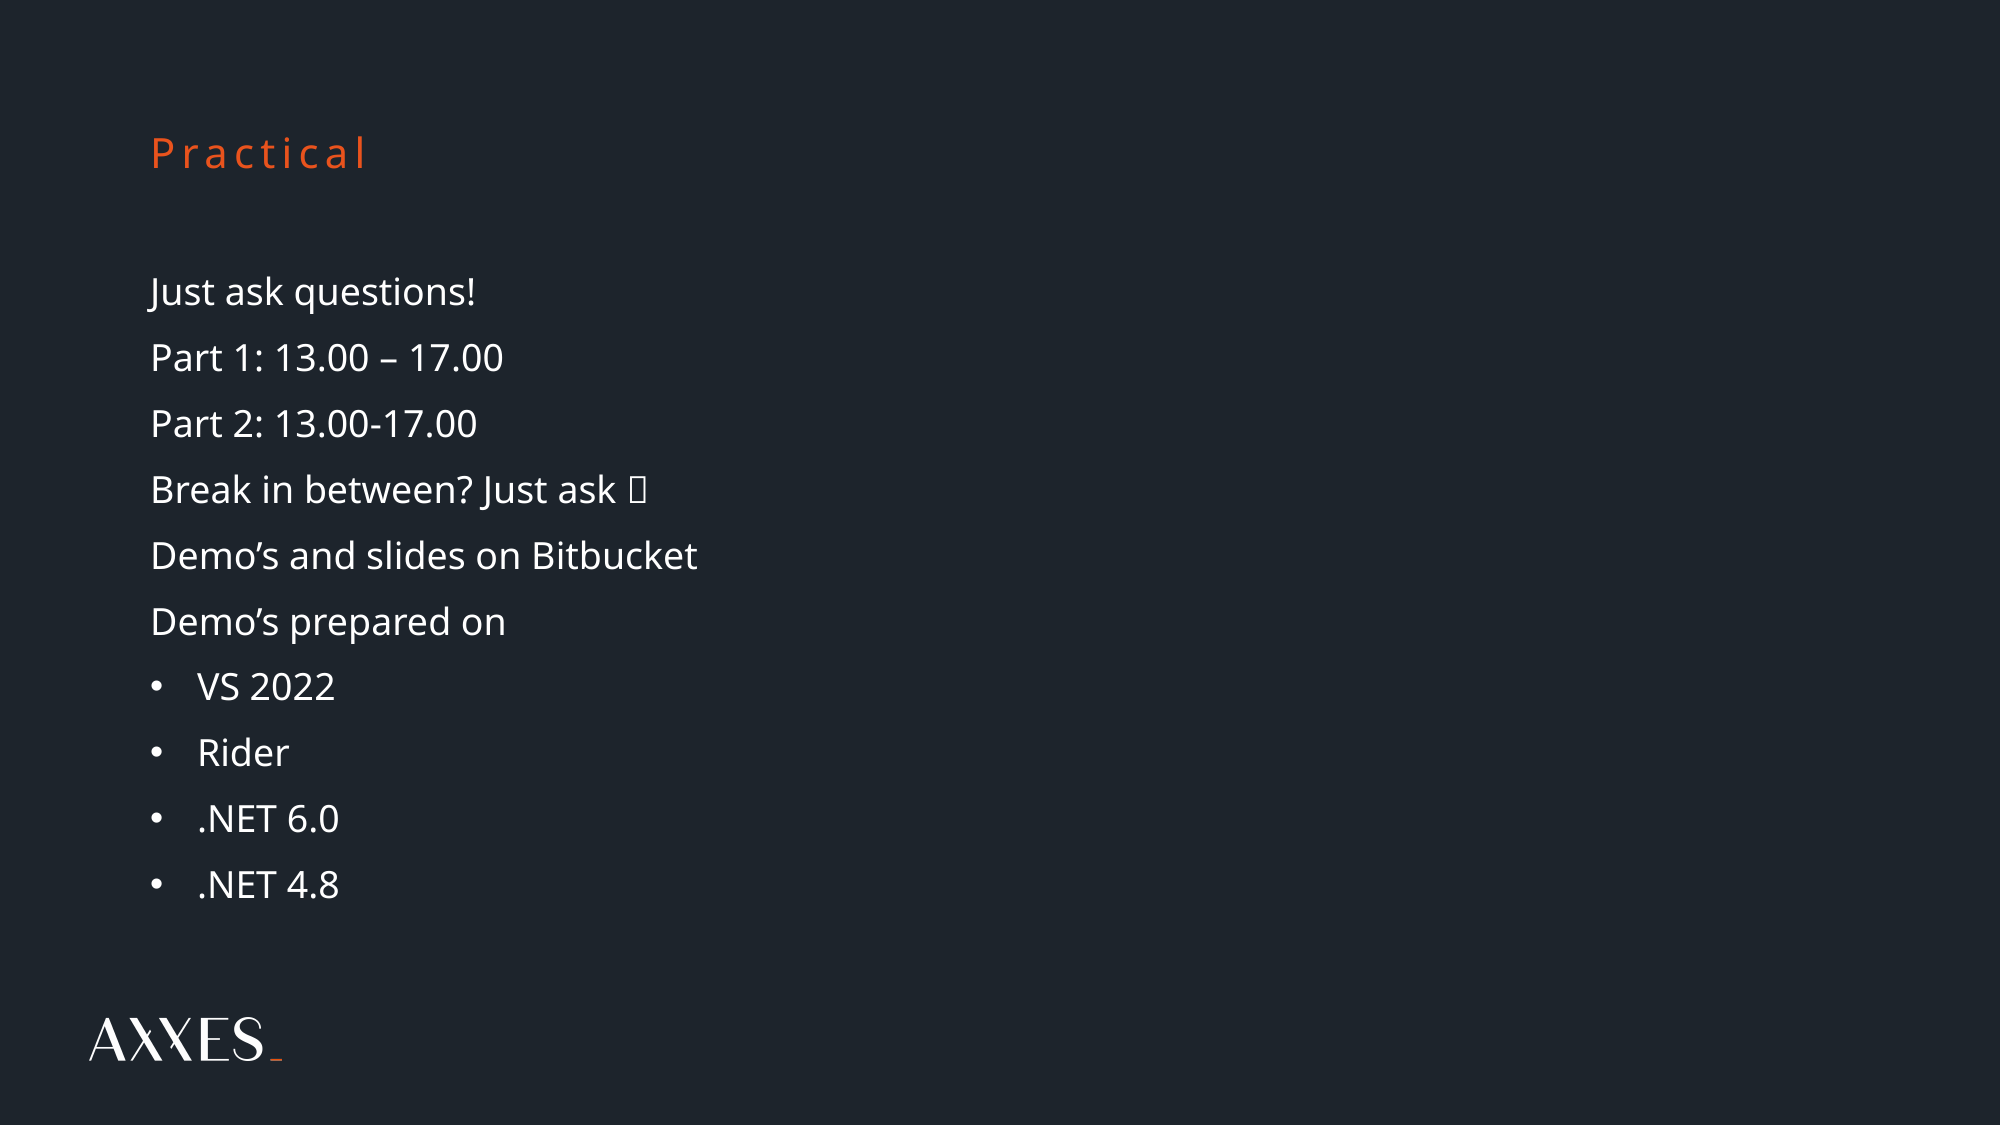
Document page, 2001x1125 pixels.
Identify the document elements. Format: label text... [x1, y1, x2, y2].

picture [89, 1017, 282, 1061]
list Just ask questions! Part 1: 13.00 – 17.00 Part 2: 13.00-17.00 Break in between? Just ask  Demo’s and slides on Bitbucket Demo’s prepared on VS 2022 Rider .NET 6.0 .NET 4.8 [135, 260, 1858, 905]
title Practical [135, 113, 781, 186]
